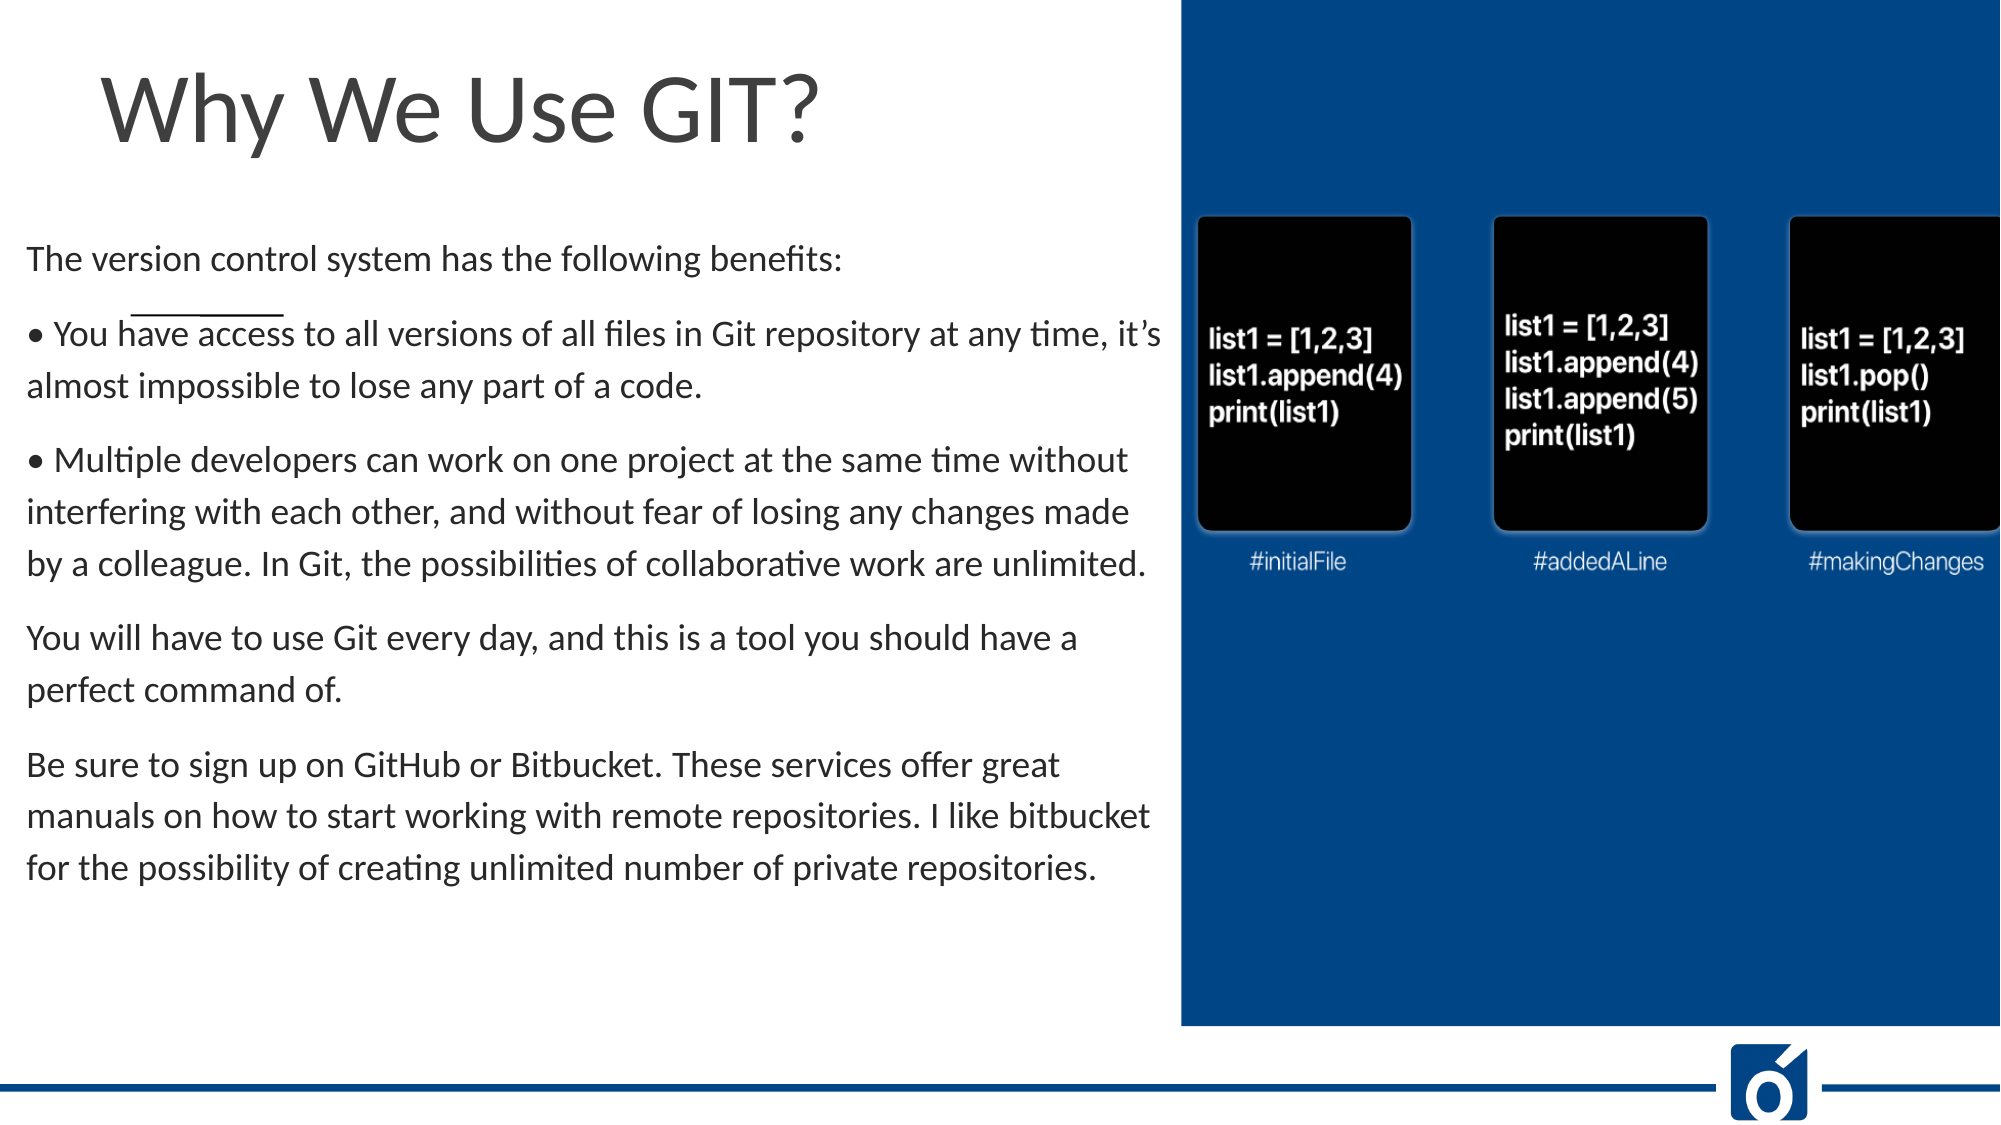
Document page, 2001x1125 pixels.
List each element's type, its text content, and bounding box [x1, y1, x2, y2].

picture [1730, 1043, 1808, 1121]
text_box [1181, 0, 2000, 1027]
text_box The version control system has the following benefits: • You have access to all versions of all files in Git repository at any time, it’s almost impossible to lose any part of a code. • Multiple developers can work on one project at the same time without interfering with each other, and without fear of losing any changes made by a colleague. In Git, the possibilities of collaborative work are unlimited. You will have to use Git every day, and this is a tool you should have a perfect command of. Be sure to sign up on GitHub or Bitbucket. These services offer great manuals on how to start working with remote repositories. I like bitbucket for the possibility of creating unlimited number of private repositories. [11, 212, 1179, 972]
picture [1190, 211, 2000, 576]
text_box Why We Use GIT? [86, 35, 1122, 186]
